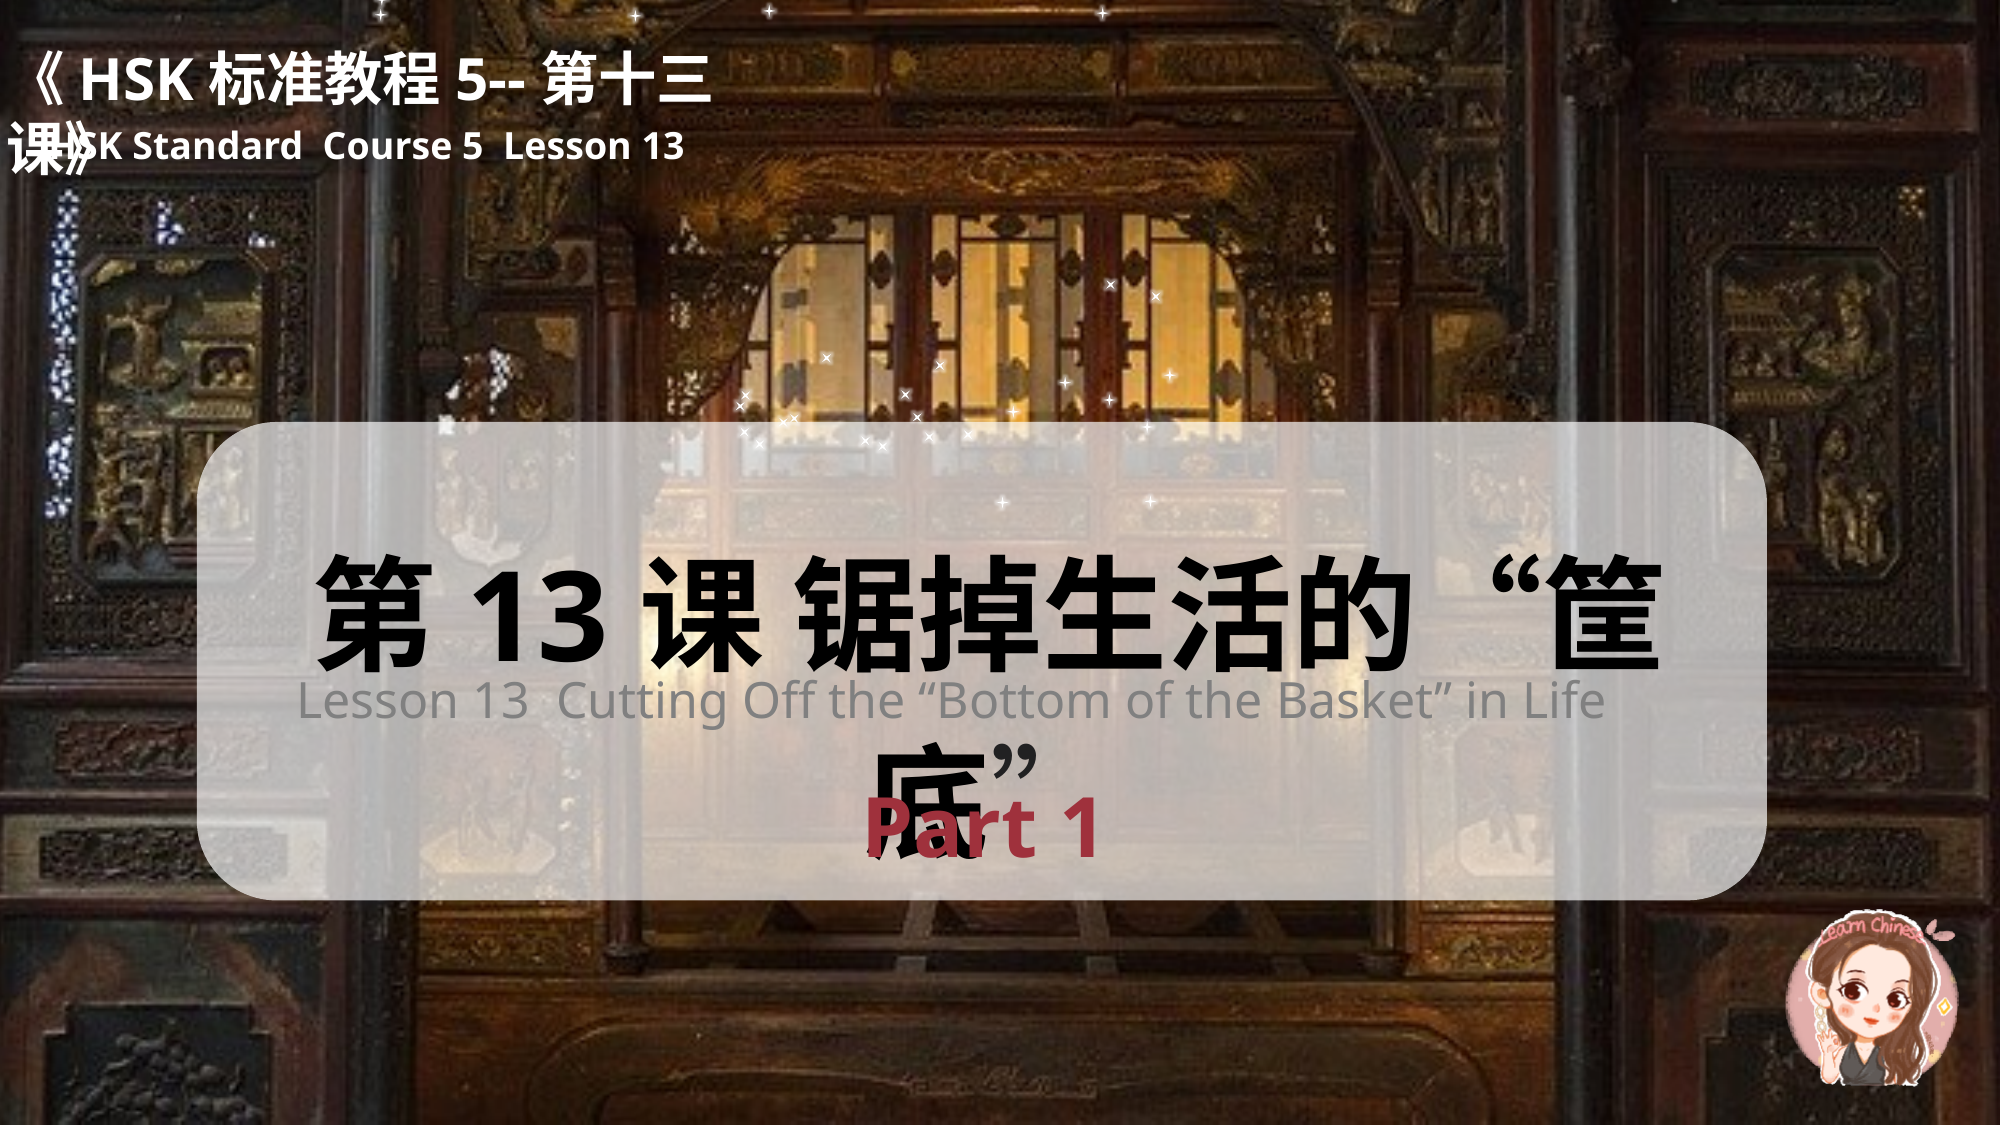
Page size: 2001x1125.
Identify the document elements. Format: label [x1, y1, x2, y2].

text_box [196, 421, 1789, 901]
picture [0, 0, 2000, 1125]
